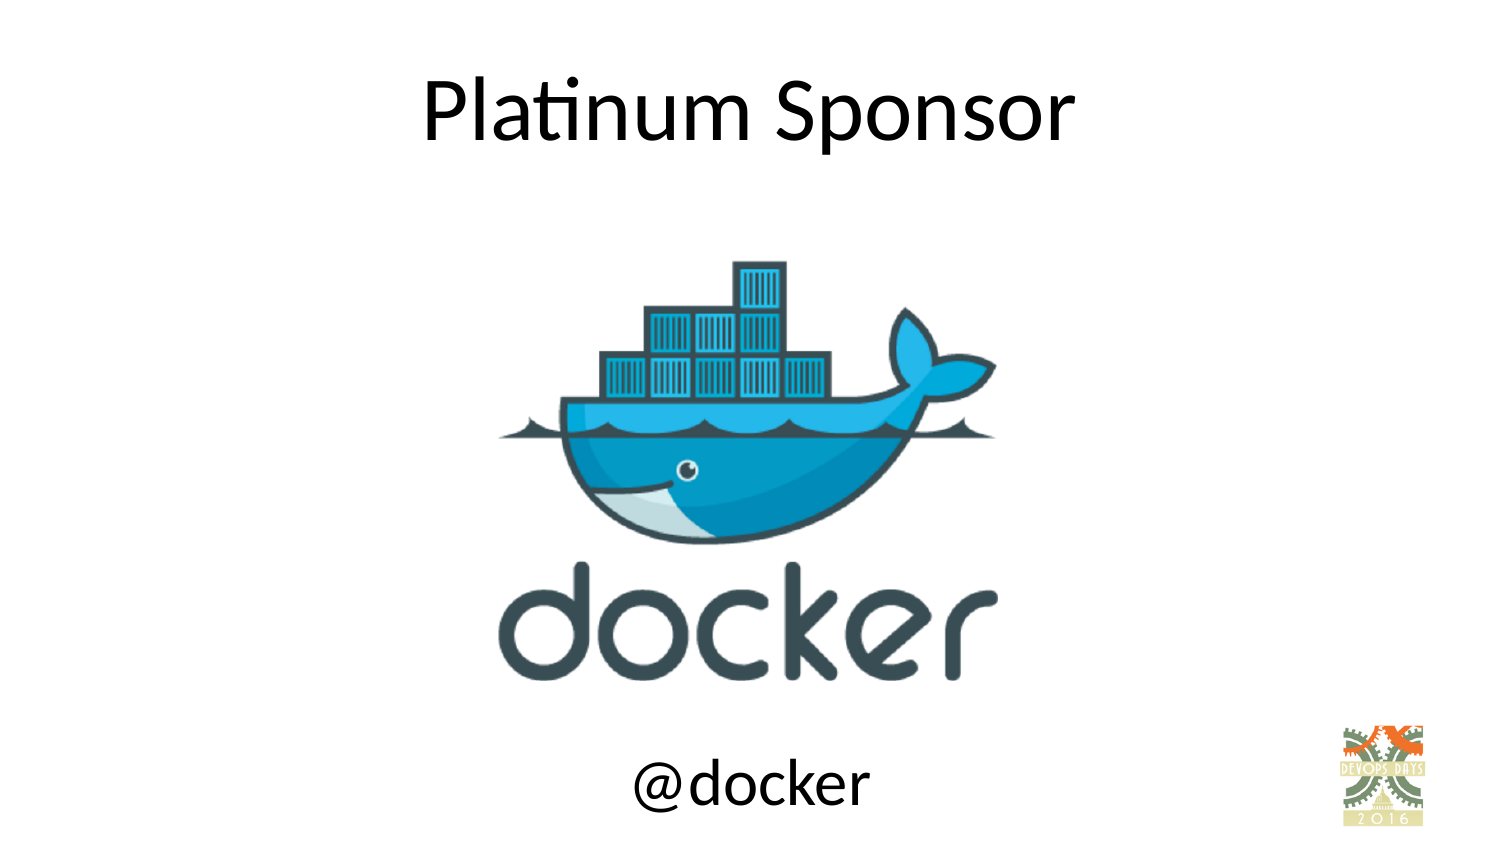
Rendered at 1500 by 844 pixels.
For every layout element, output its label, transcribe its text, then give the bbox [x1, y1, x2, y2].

picture [1336, 716, 1430, 837]
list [74, 196, 1426, 754]
title Platinum Sponsor [75, 33, 1425, 175]
text_box @docker [512, 763, 988, 827]
